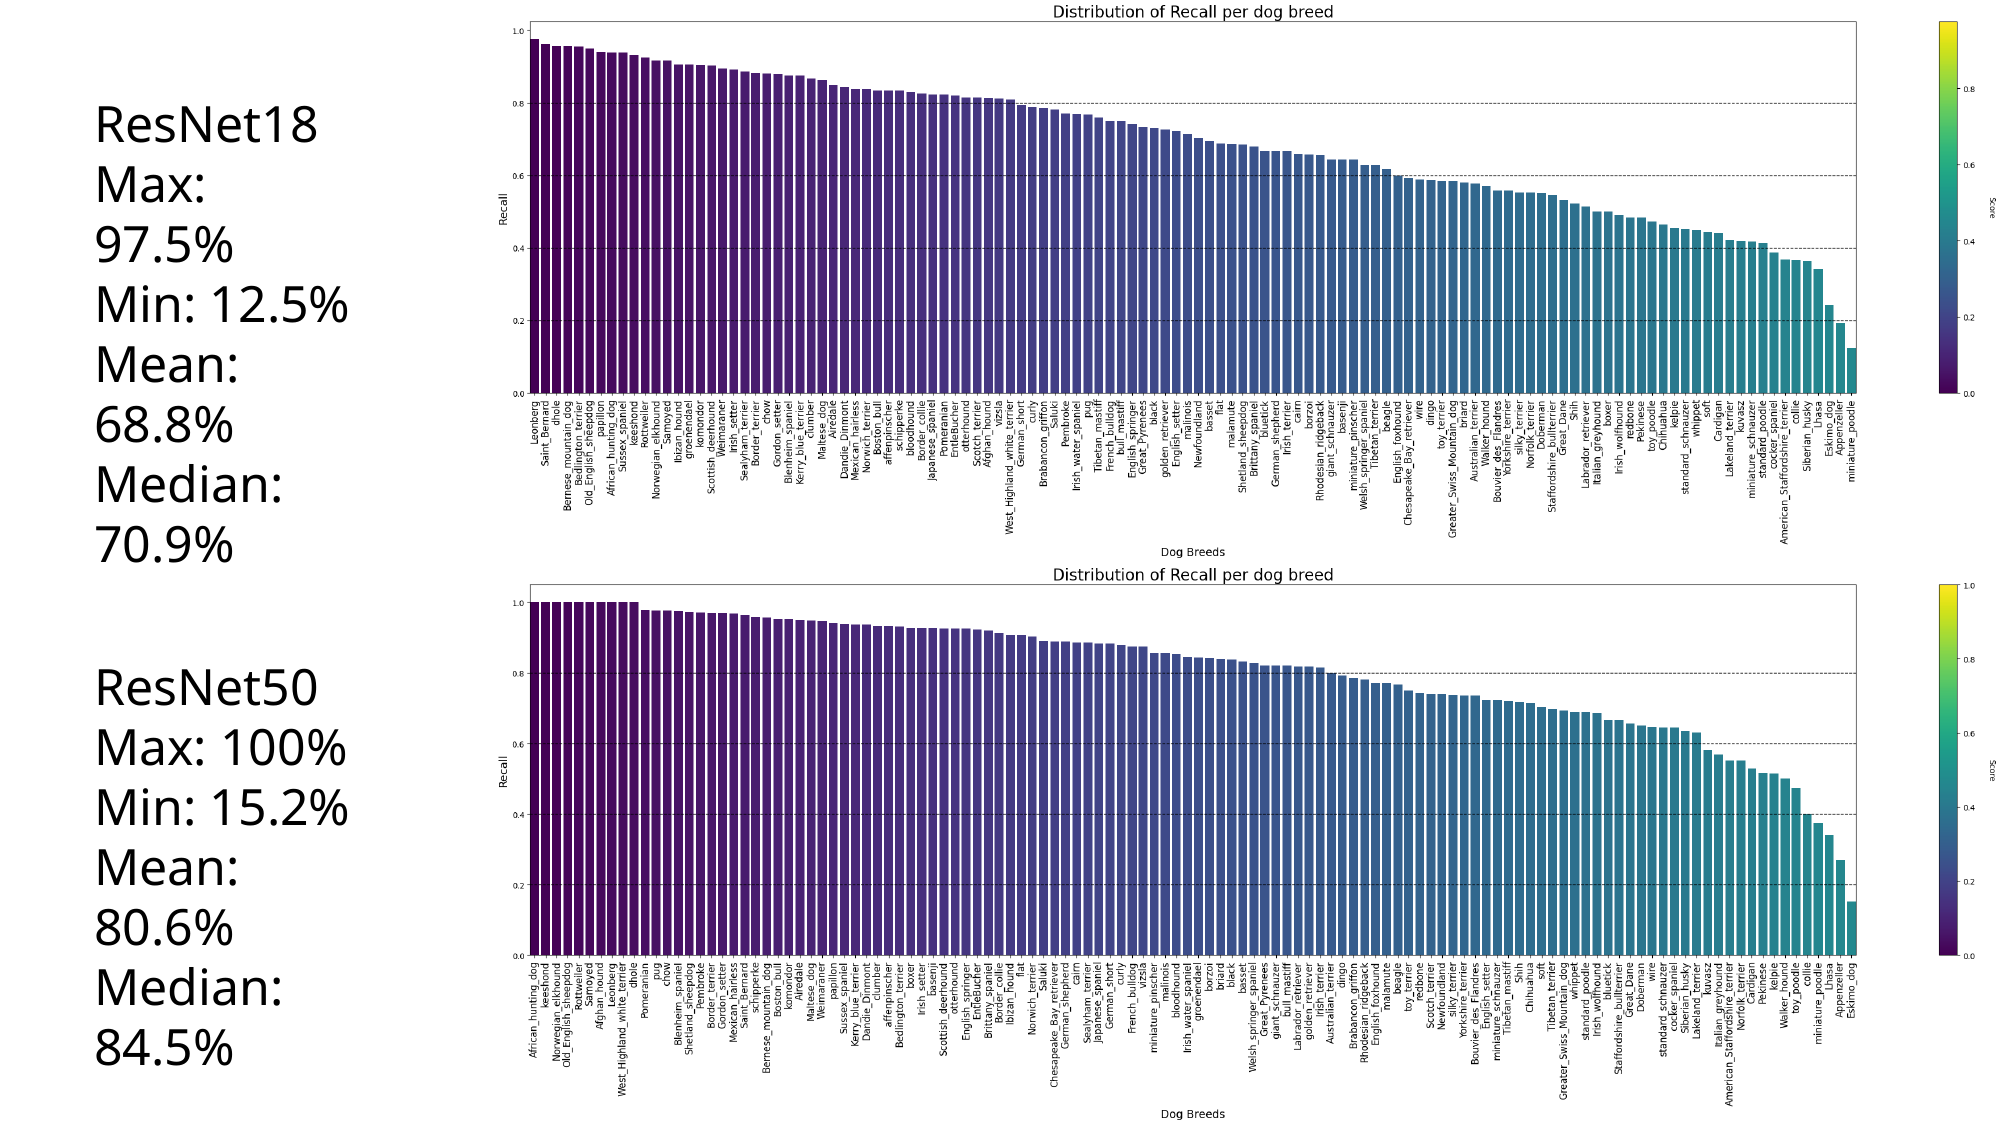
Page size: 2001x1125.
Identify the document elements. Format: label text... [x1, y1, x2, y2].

picture [492, 0, 2000, 1125]
text_box ResNet50 Max: 100% Min: 15.2% Mean: 80.6% Median: 84.5% [79, 648, 374, 1084]
text_box ResNet18 Max: 97.5% Min: 12.5% Mean: 68.8% Median: 70.9% [79, 85, 374, 581]
